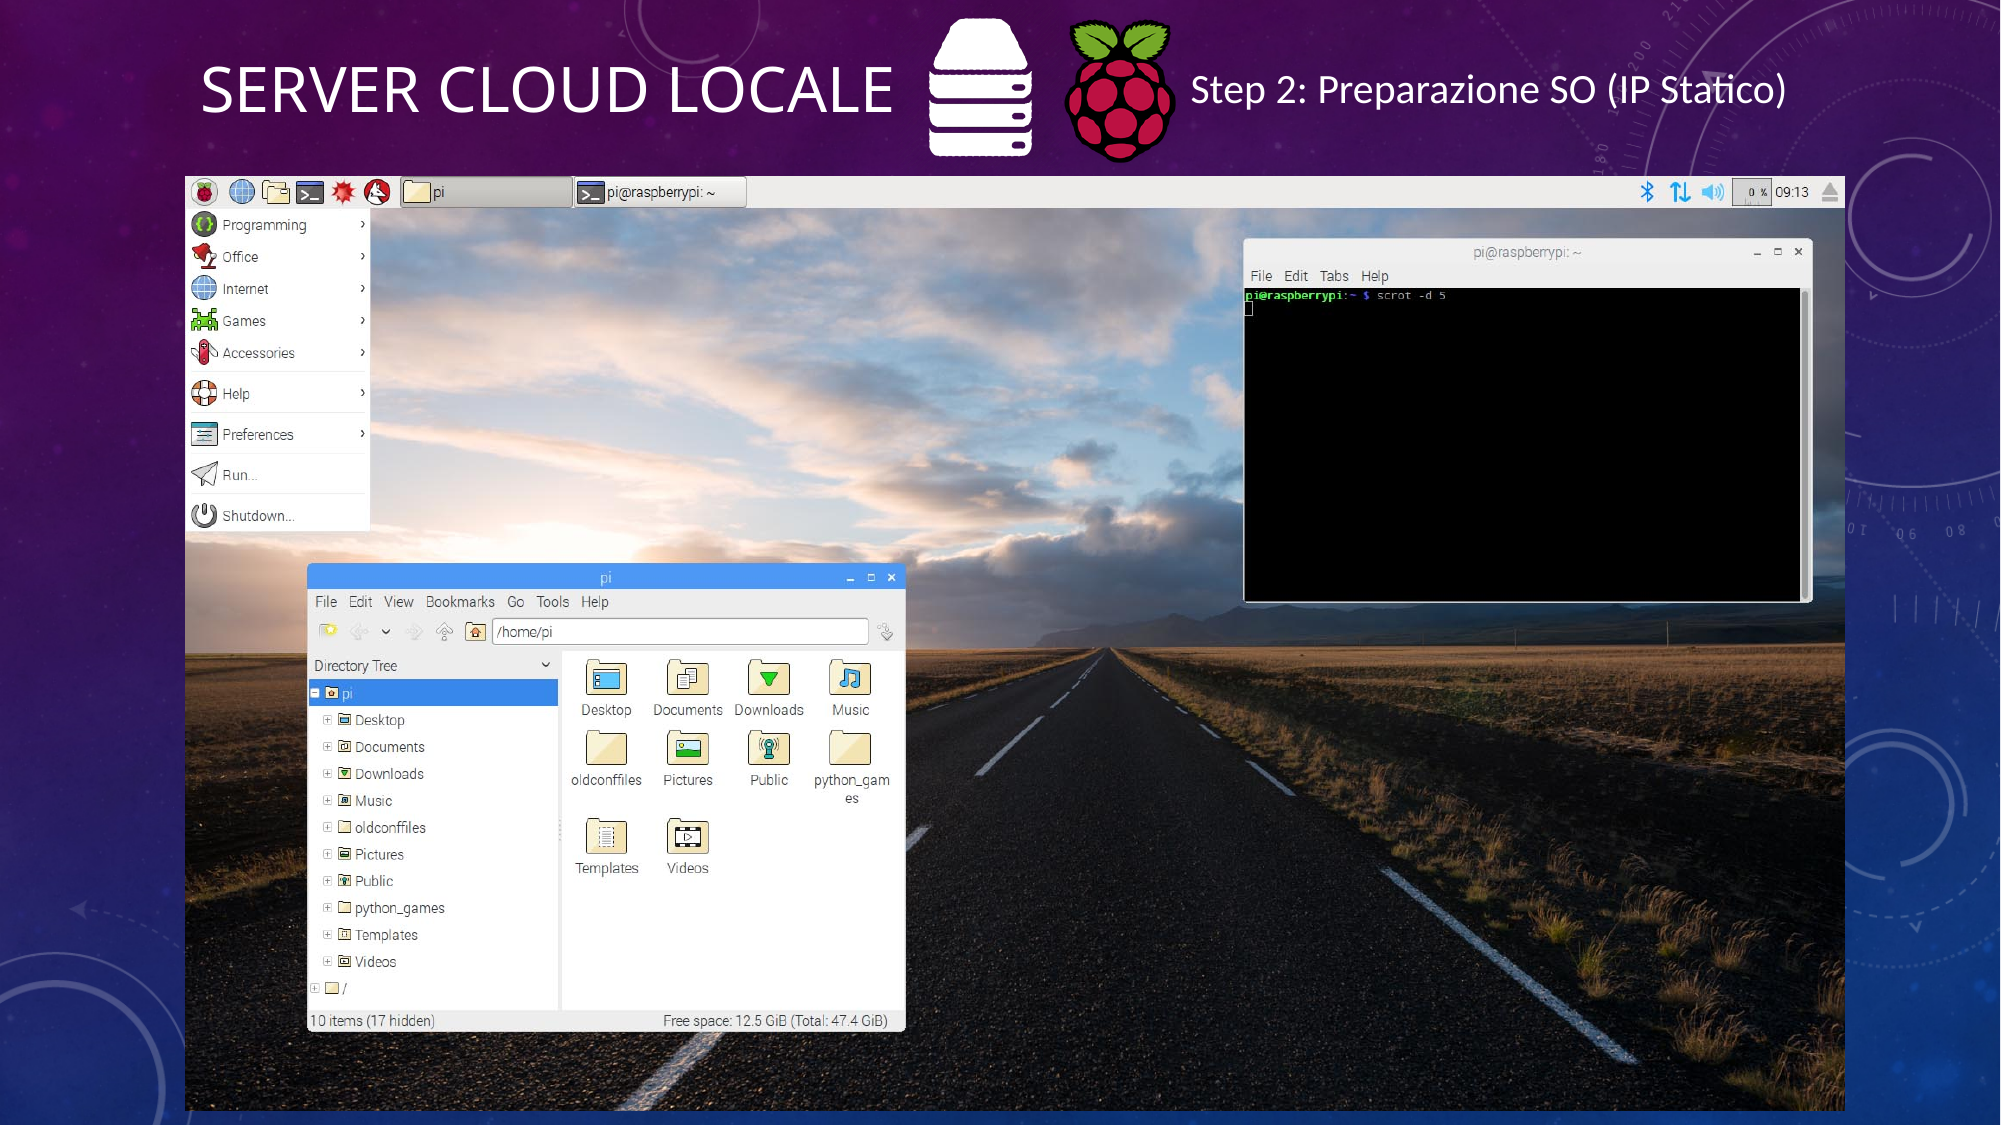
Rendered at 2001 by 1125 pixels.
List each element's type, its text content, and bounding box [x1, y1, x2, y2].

title Server Cloud Locale [185, 15, 890, 160]
text_box Step 2: Preparazione SO (IP Statico) [1183, 54, 1845, 120]
picture [0, 0, 2001, 1125]
